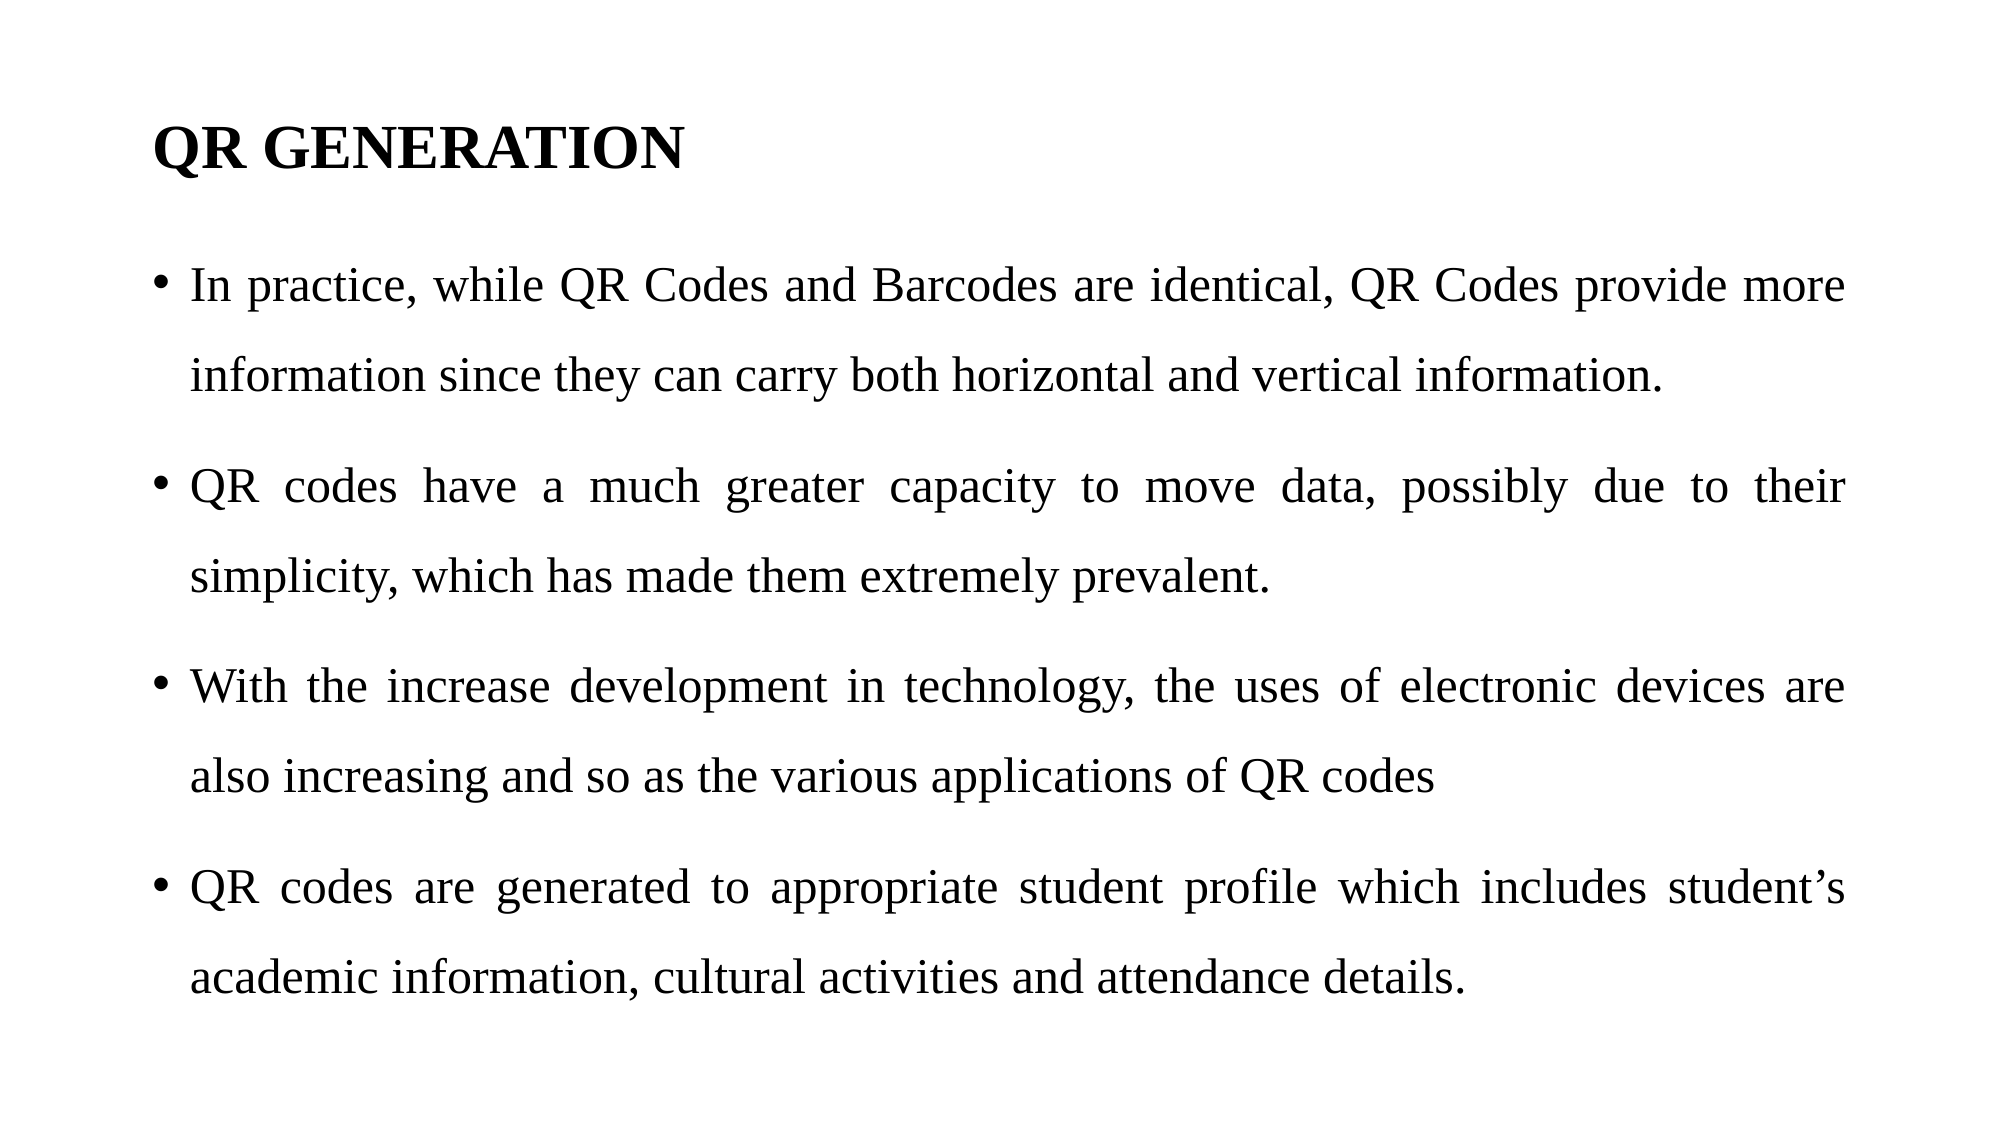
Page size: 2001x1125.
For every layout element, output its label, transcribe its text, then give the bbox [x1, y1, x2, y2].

title QR GENERATION [137, 59, 1863, 189]
list In practice, while QR Codes and Barcodes are identical, QR Codes provide more information since they can carry both horizontal and vertical information. QR codes have a much greater capacity to move data, possibly due to their simplicity, which has made them extremely prevalent. With the increase development in technology, the uses of electronic devices are also increasing and so as the various applications of QR codes QR codes are generated to appropriate student profile which includes student’s academic information, cultural activities and attendance details. [137, 213, 1863, 1014]
